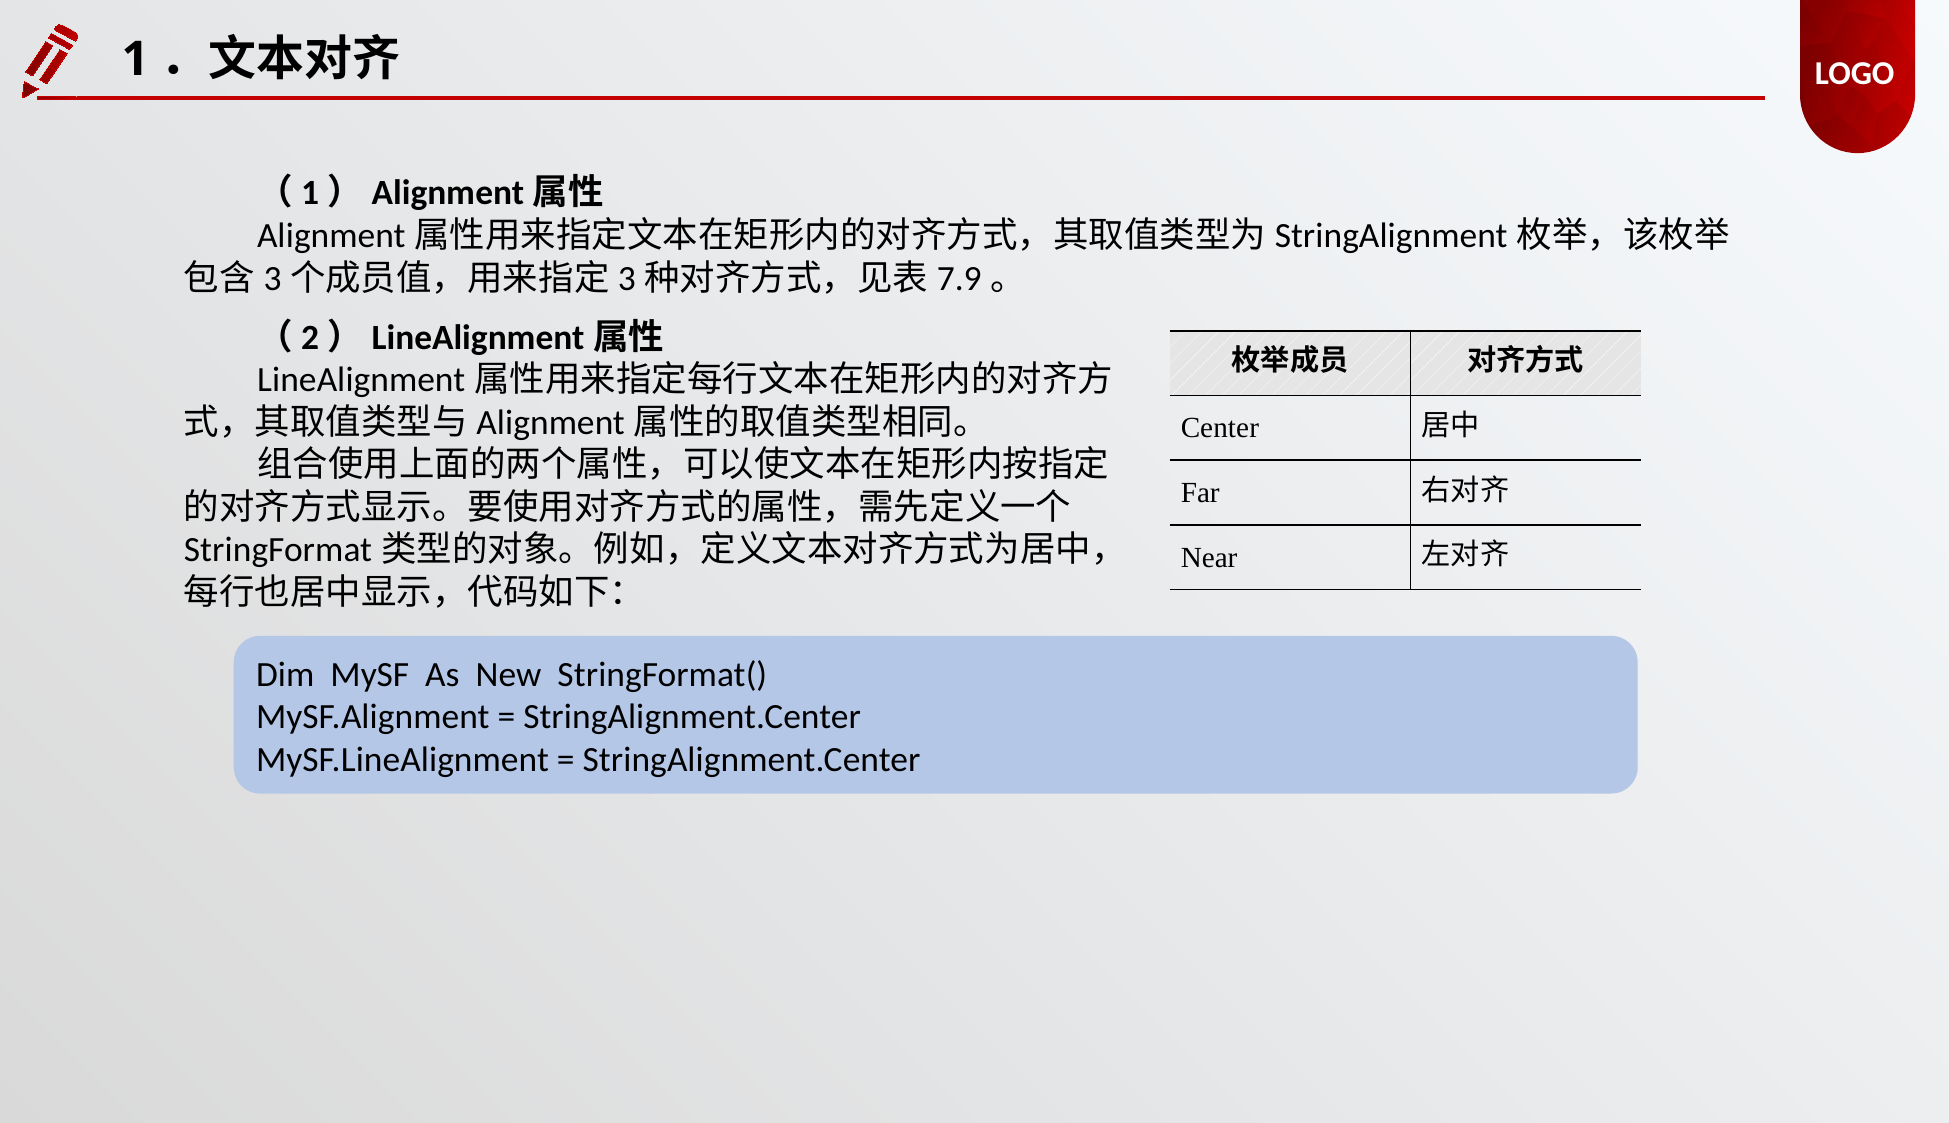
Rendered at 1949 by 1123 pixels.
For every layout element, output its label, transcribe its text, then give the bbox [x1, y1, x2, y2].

text_box Dim MySF As New StringFormat() MySF.Alignment = StringAlignment.Center MySF.LineAlignment = StringAlignment.Center [233, 635, 1638, 794]
text_box （2）LineAlignment属性 LineAlignment属性用来指定每行文本在矩形内的对齐方式，其取值类型与Alignment属性的取值类型相同。 组合使用上面的两个属性，可以使文本在矩形内按指定的对齐方式显示。要使用对齐方式的属性，需先定义一个StringFormat类型的对象。例如，定义文本对齐方式为居中，每行也居中显示，代码如下： [169, 306, 1144, 619]
text_box 1．文本对齐 [101, 17, 789, 95]
picture [1800, 0, 1916, 154]
picture [48, 33, 73, 49]
picture [22, 82, 37, 97]
table_header 枚举成员 [1170, 332, 1410, 395]
picture [40, 50, 67, 83]
table_cell Far [1170, 461, 1410, 524]
table_cell 左对齐 [1411, 526, 1641, 589]
table_header 对齐方式 [1411, 332, 1641, 395]
table_cell Center [1170, 396, 1410, 459]
text_box （1）Alignment属性 Alignment属性用来指定文本在矩形内的对齐方式，其取值类型为StringAlignment枚举，该枚举包含3个成员值，用来指定3种对齐方式，见表7.9。 [169, 162, 1750, 305]
table_cell Near [1170, 526, 1410, 589]
picture [54, 24, 78, 41]
table_cell 居中 [1411, 396, 1641, 459]
picture [26, 42, 52, 75]
table_cell 右对齐 [1411, 461, 1641, 524]
